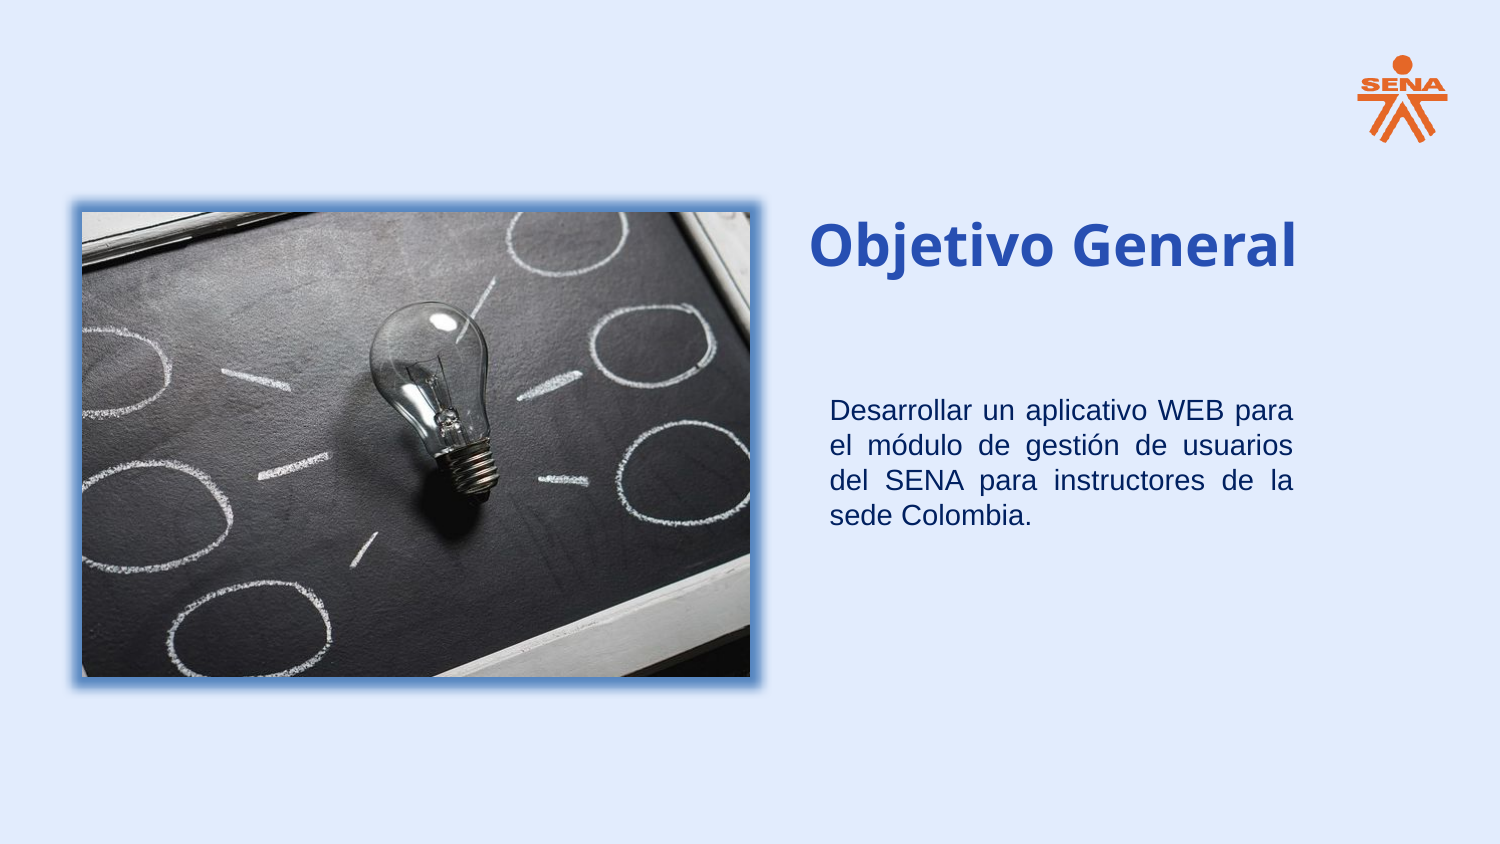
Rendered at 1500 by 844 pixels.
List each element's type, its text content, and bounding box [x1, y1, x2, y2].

picture [0, 0, 1500, 844]
text_box Desarrollar un aplicativo WEB para el módulo de gestión de usuarios del SENA para instructores de la sede Colombia. [814, 383, 1310, 539]
text_box Objetivo General [793, 200, 1331, 286]
